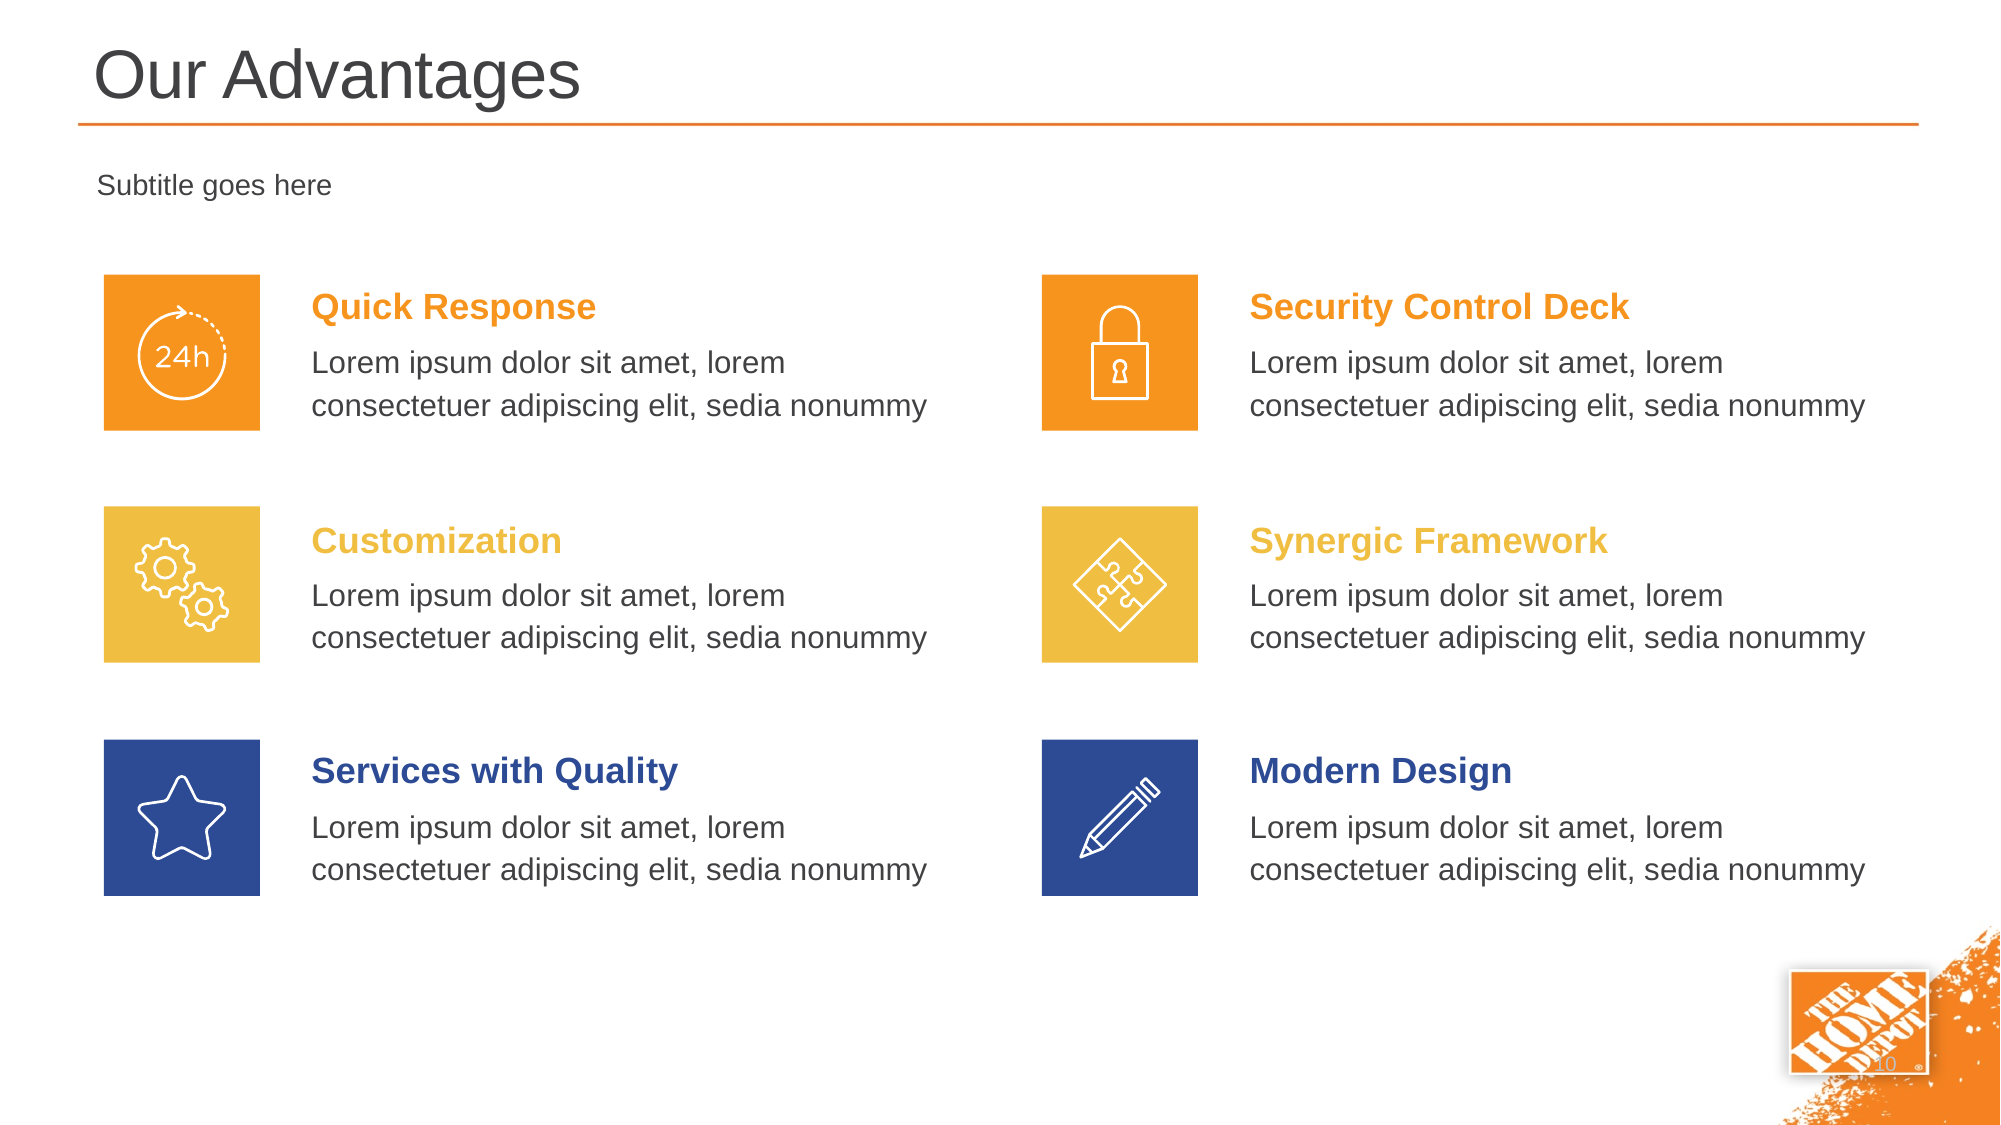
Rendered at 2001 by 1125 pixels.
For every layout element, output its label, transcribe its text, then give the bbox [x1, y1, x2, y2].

text_box Modern Design [1234, 739, 1901, 799]
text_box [103, 506, 260, 663]
text_box Synergic Framework [1234, 509, 1901, 568]
text_box Lorem ipsum dolor sit amet, lorem consectetuer adipiscing elit, sedia nonummy [296, 568, 963, 663]
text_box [1041, 506, 1199, 663]
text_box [103, 739, 260, 896]
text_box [1041, 274, 1199, 431]
slide_number 10 [1835, 1033, 1912, 1094]
picture [0, 0, 2000, 1125]
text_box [1041, 739, 1199, 896]
text_box Lorem ipsum dolor sit amet, lorem consectetuer adipiscing elit, sedia nonummy [296, 334, 963, 431]
text_box Lorem ipsum dolor sit amet, lorem consectetuer adipiscing elit, sedia nonummy [1234, 799, 1901, 895]
title Our Advantages [78, 22, 1903, 121]
text_box Lorem ipsum dolor sit amet, lorem consectetuer adipiscing elit, sedia nonummy [1234, 568, 1901, 663]
text_box Services with Quality [296, 739, 963, 799]
list Subtitle goes here [81, 153, 1887, 210]
text_box Security Control Deck [1234, 275, 1901, 334]
text_box Lorem ipsum dolor sit amet, lorem consectetuer adipiscing elit, sedia nonummy [296, 799, 963, 895]
text_box Lorem ipsum dolor sit amet, lorem consectetuer adipiscing elit, sedia nonummy [1234, 334, 1901, 431]
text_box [103, 274, 260, 431]
text_box Customization [296, 509, 963, 568]
text_box Quick Response [296, 275, 963, 334]
